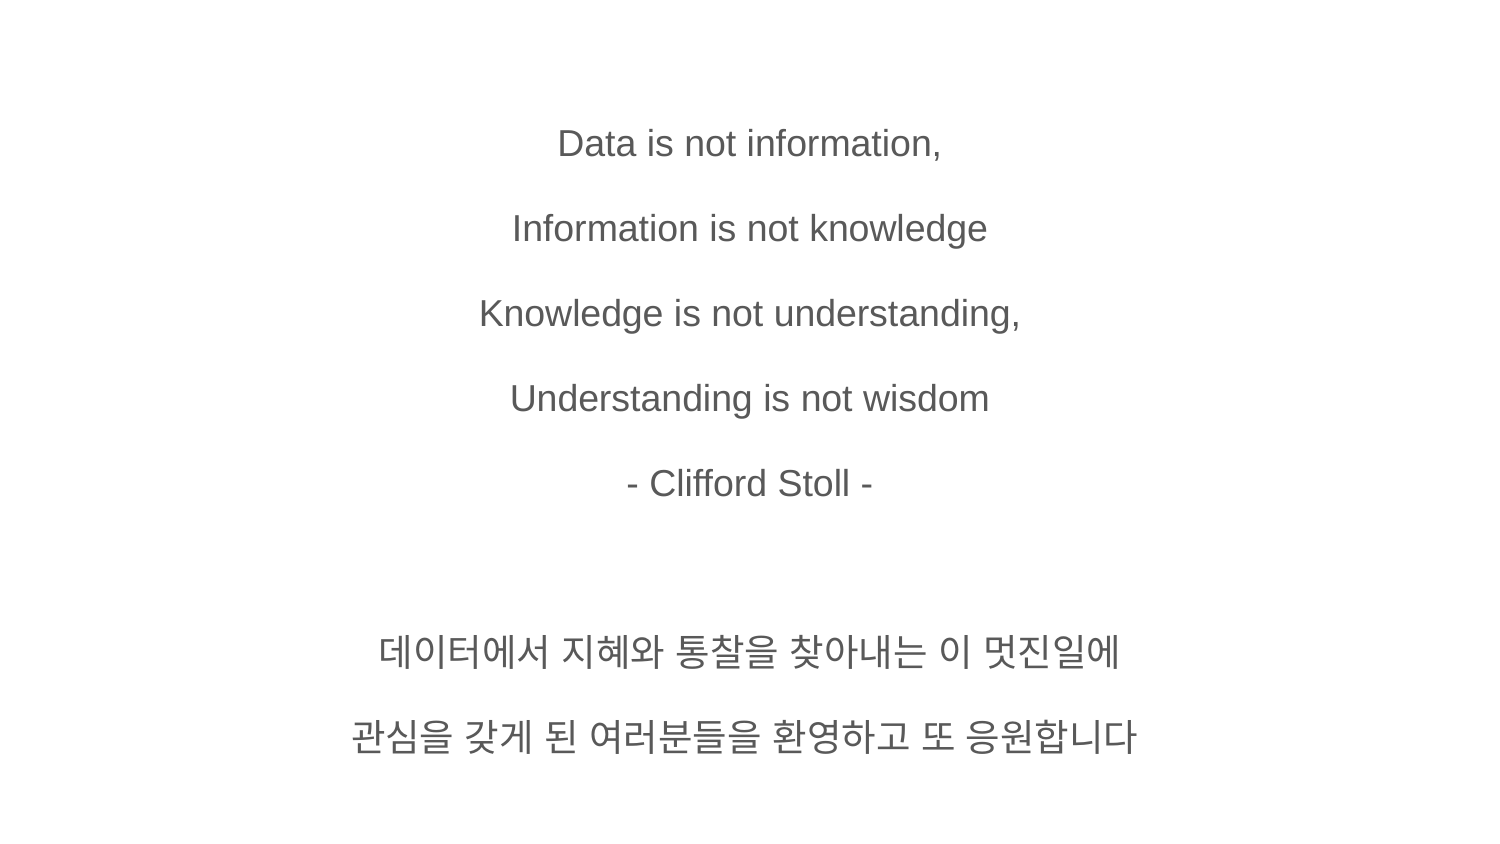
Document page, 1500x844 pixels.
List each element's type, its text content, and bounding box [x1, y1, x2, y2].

list Data is not information, Information is not knowledge Knowledge is not understanding, Understanding is not wisdom - Clifford Stoll - 데이터에서 지혜와 통찰을 찾아내는 이 멋진일에 관심을 갖게 된 여러분들을 환영하고 또 응원합니다 [51, 97, 1449, 750]
